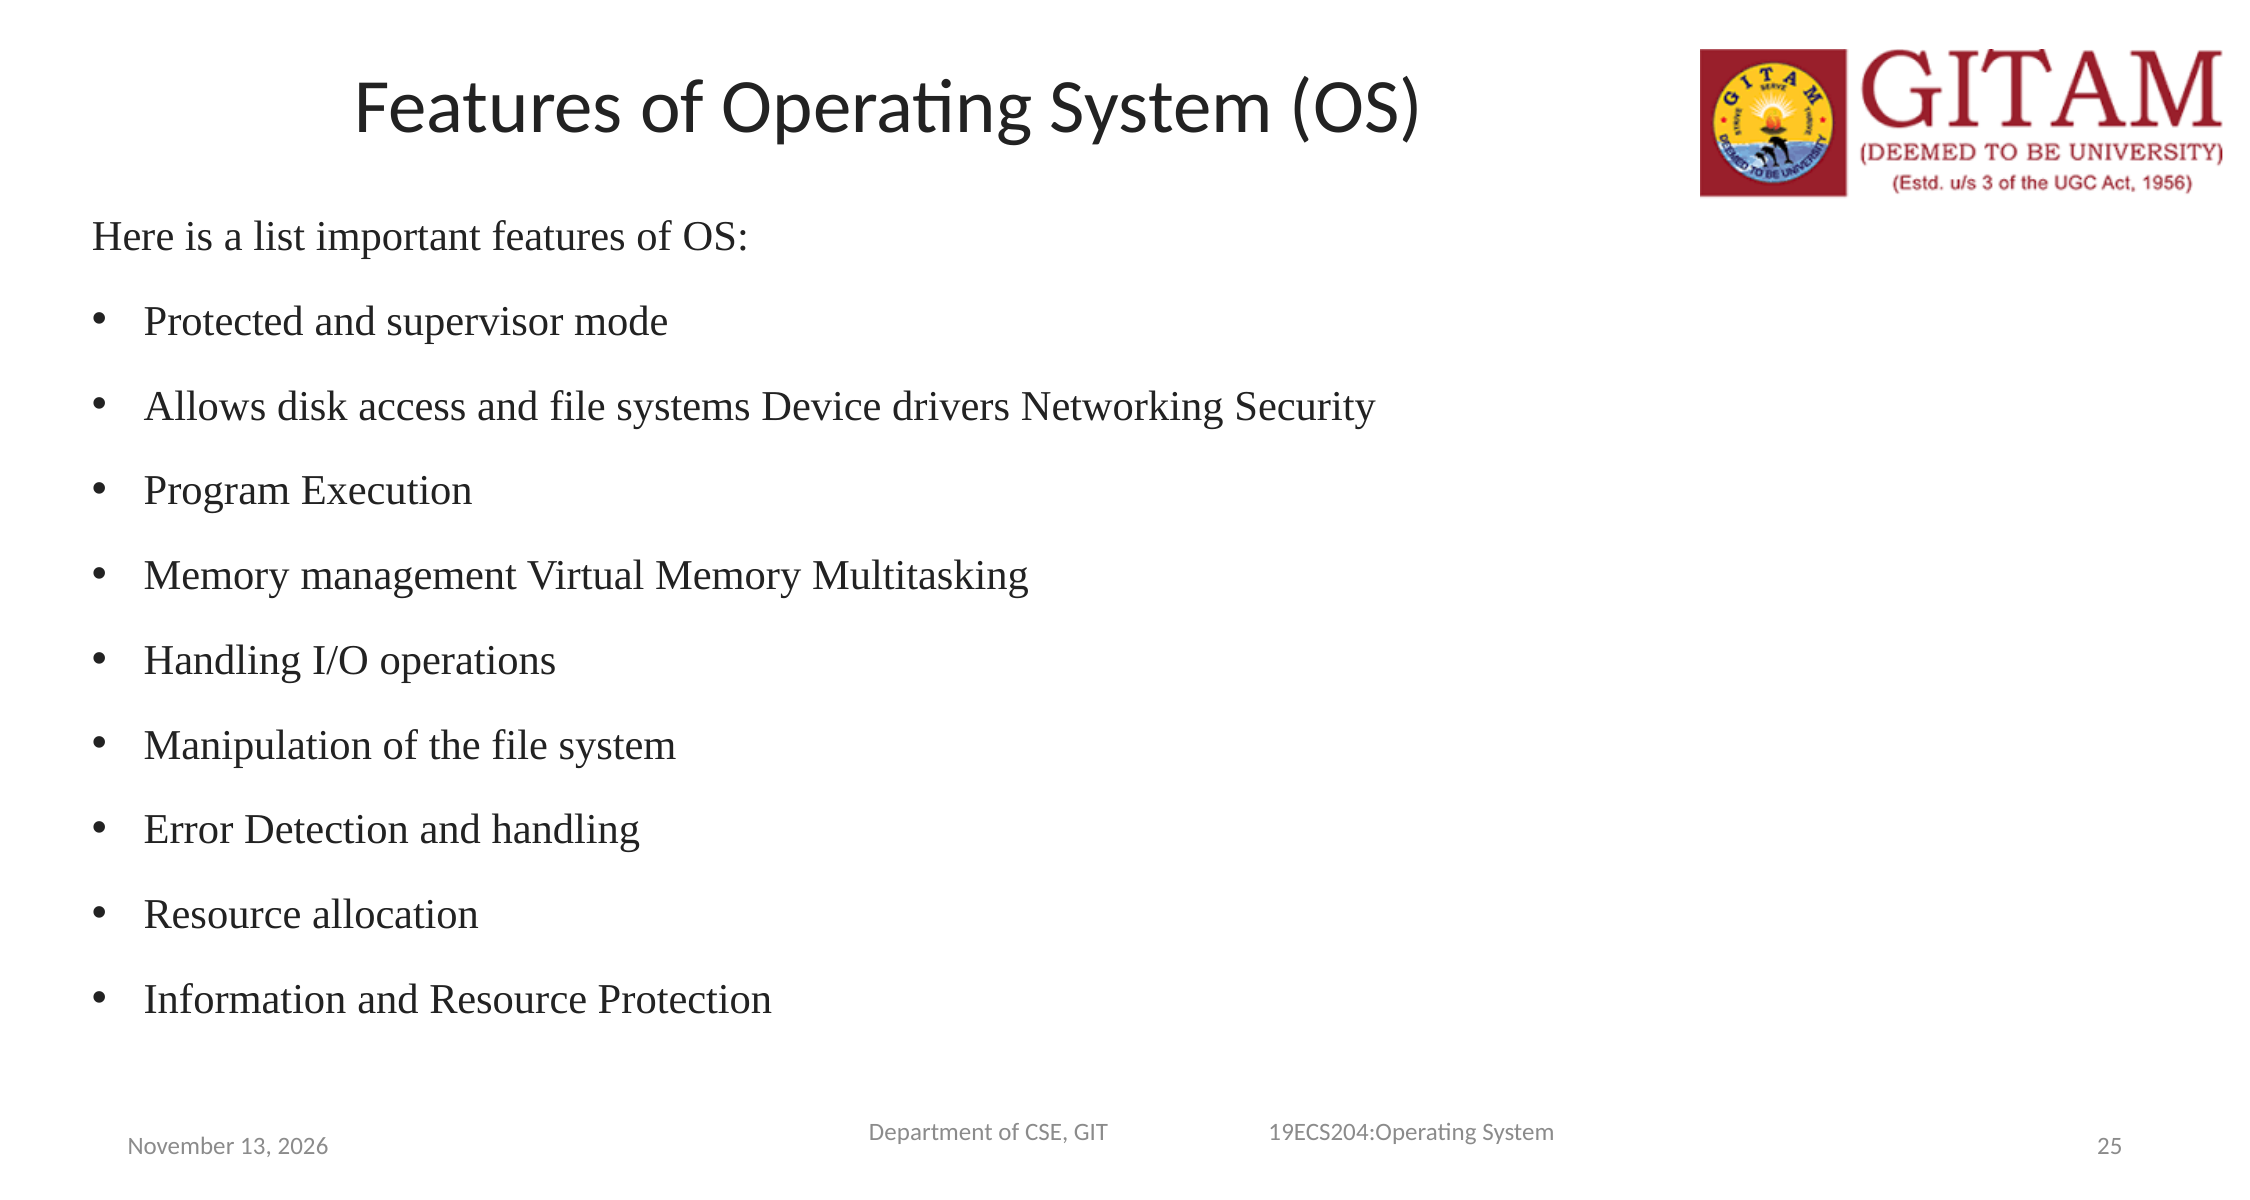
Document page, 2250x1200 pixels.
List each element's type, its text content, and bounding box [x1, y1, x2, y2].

picture [1699, 49, 2235, 201]
footer Department of CSE, GIT 19ECS204:Operating System [759, 1113, 1666, 1177]
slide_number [112, 1112, 638, 1177]
list Here is a list important features of OS: Protected and supervisor mode Allows disk access and file systems Device drivers Networking Security Program Execution Memory management Virtual Memory Multitasking Handling I/O operations Manipulation of the file system Error Detection and handling Resource allocation Information and Resource Protection [76, 174, 1538, 1038]
title Features of Operating System (OS) [112, 48, 1666, 249]
slide_number 25 [1612, 1112, 2138, 1177]
